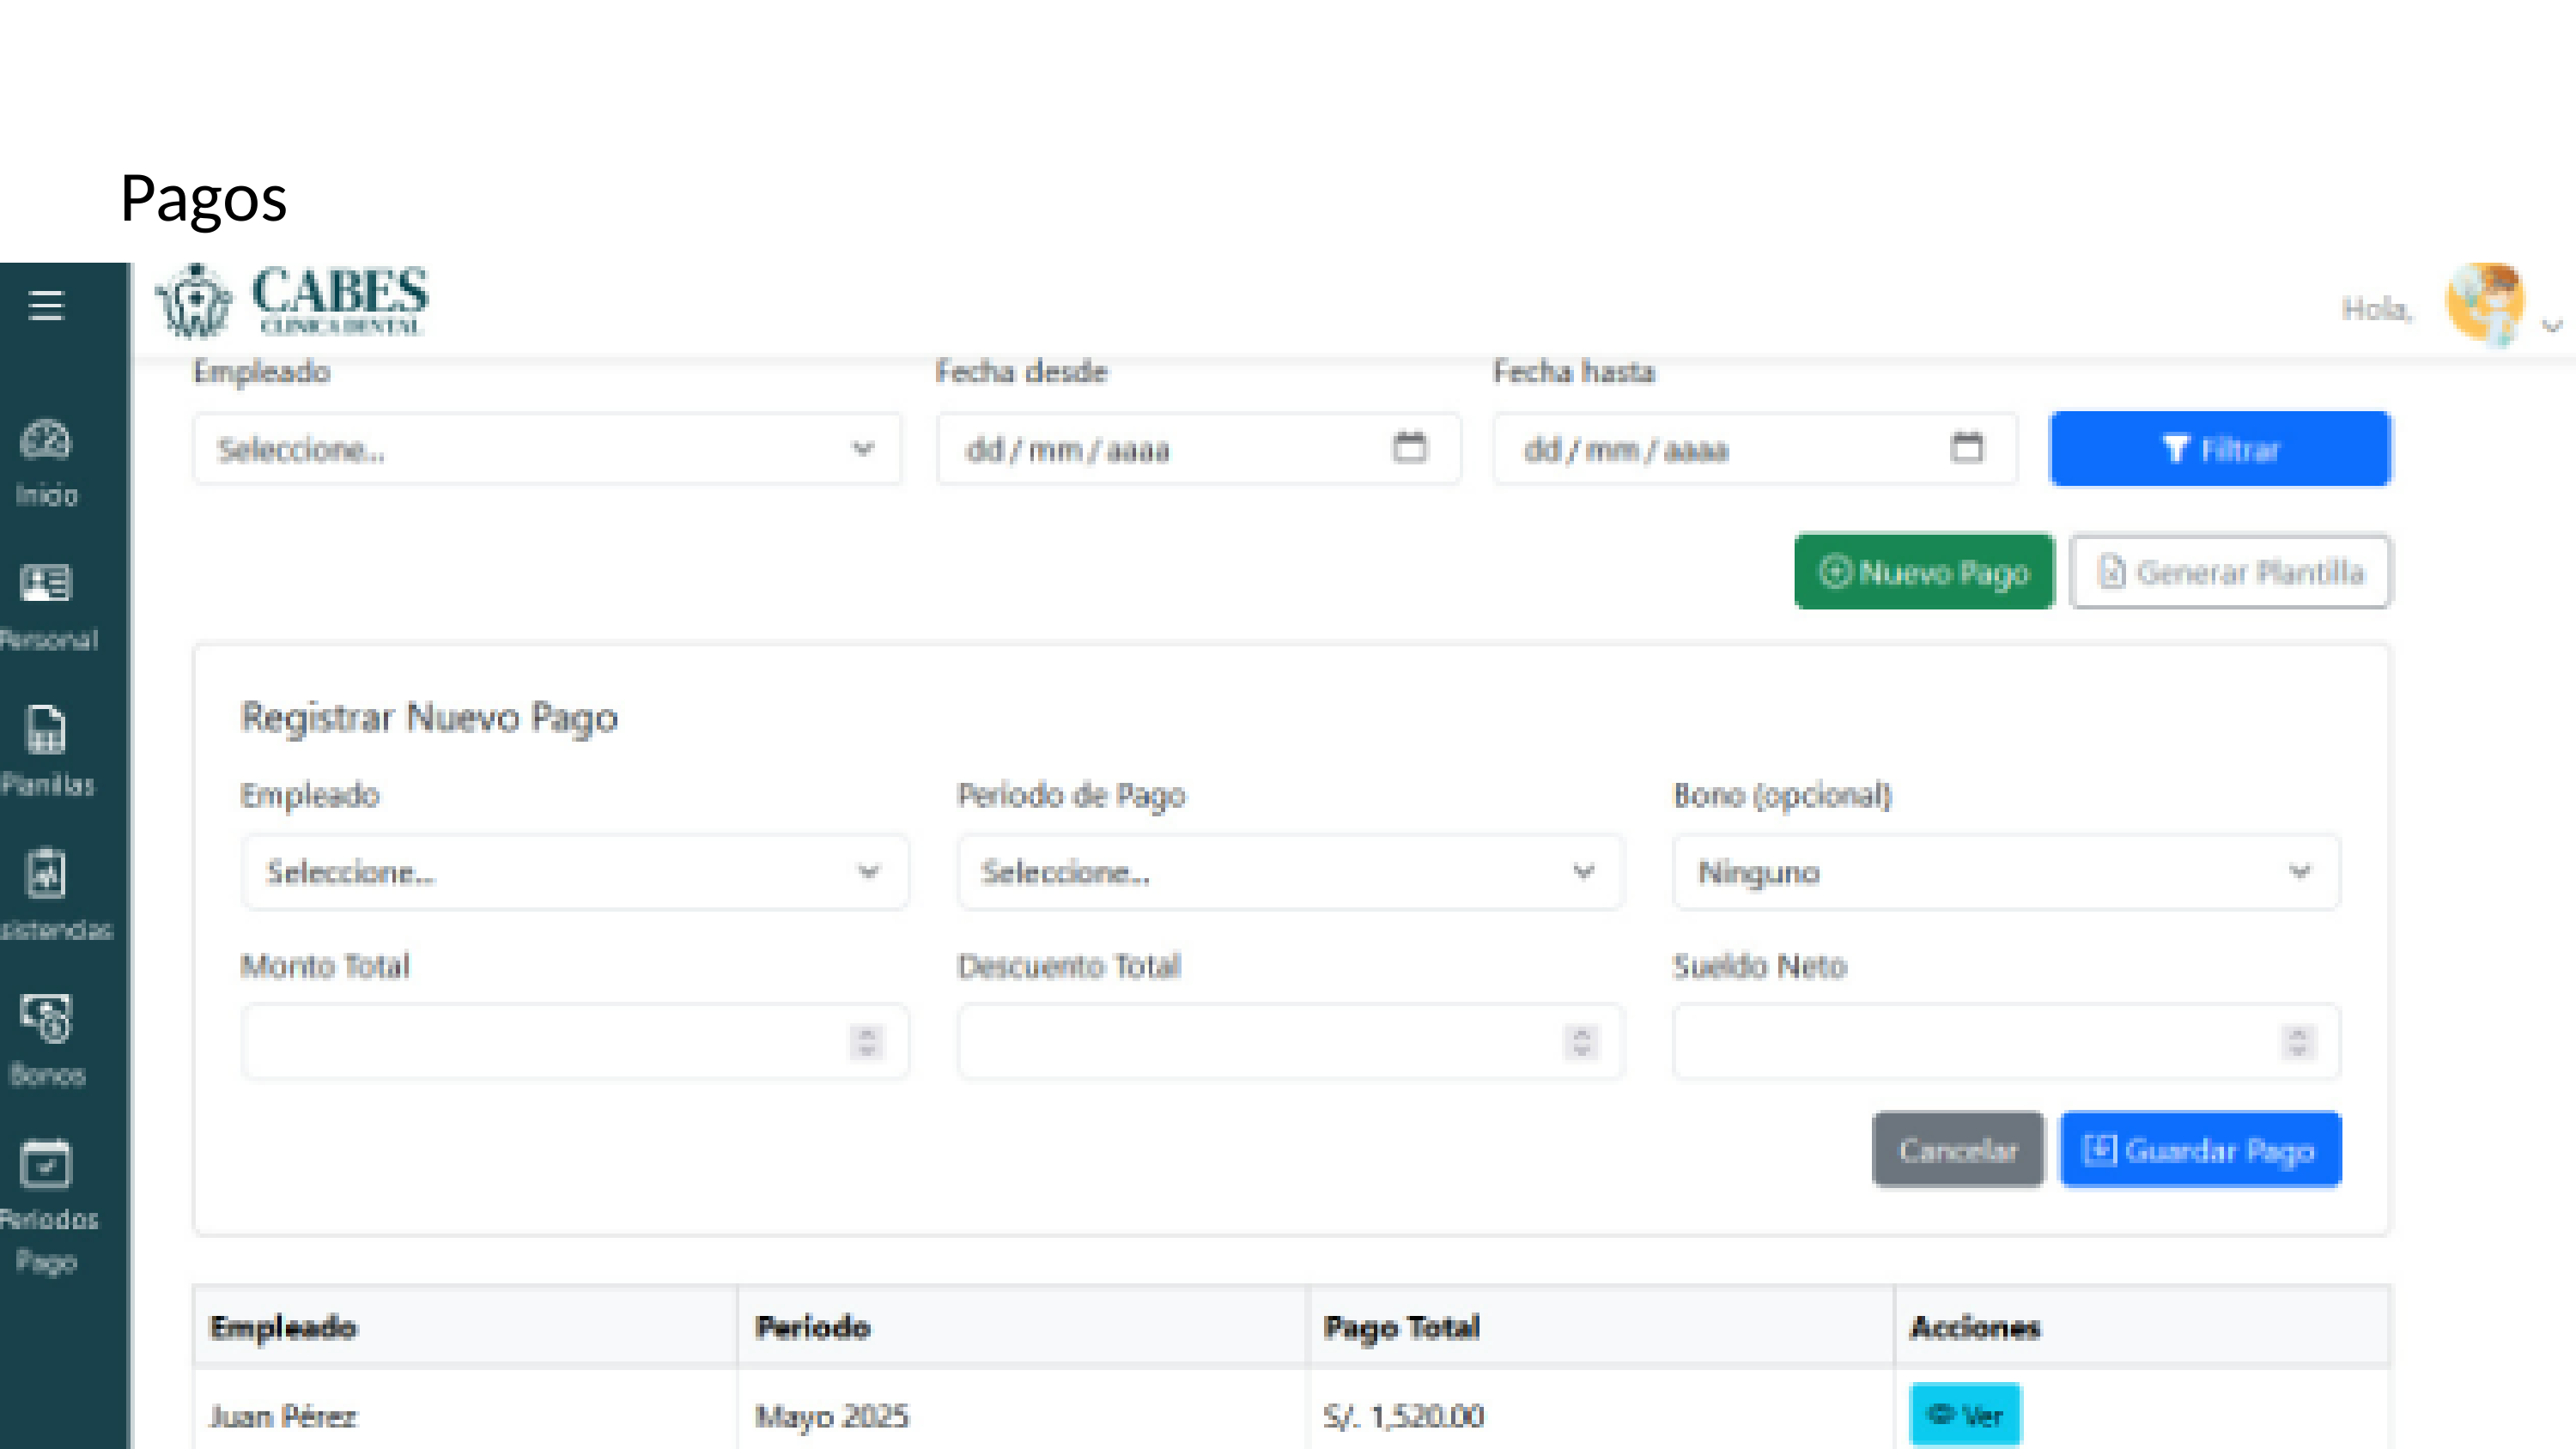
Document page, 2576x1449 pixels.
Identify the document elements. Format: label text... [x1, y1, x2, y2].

picture [0, 262, 2576, 1449]
text_box Pagos [106, 142, 880, 242]
